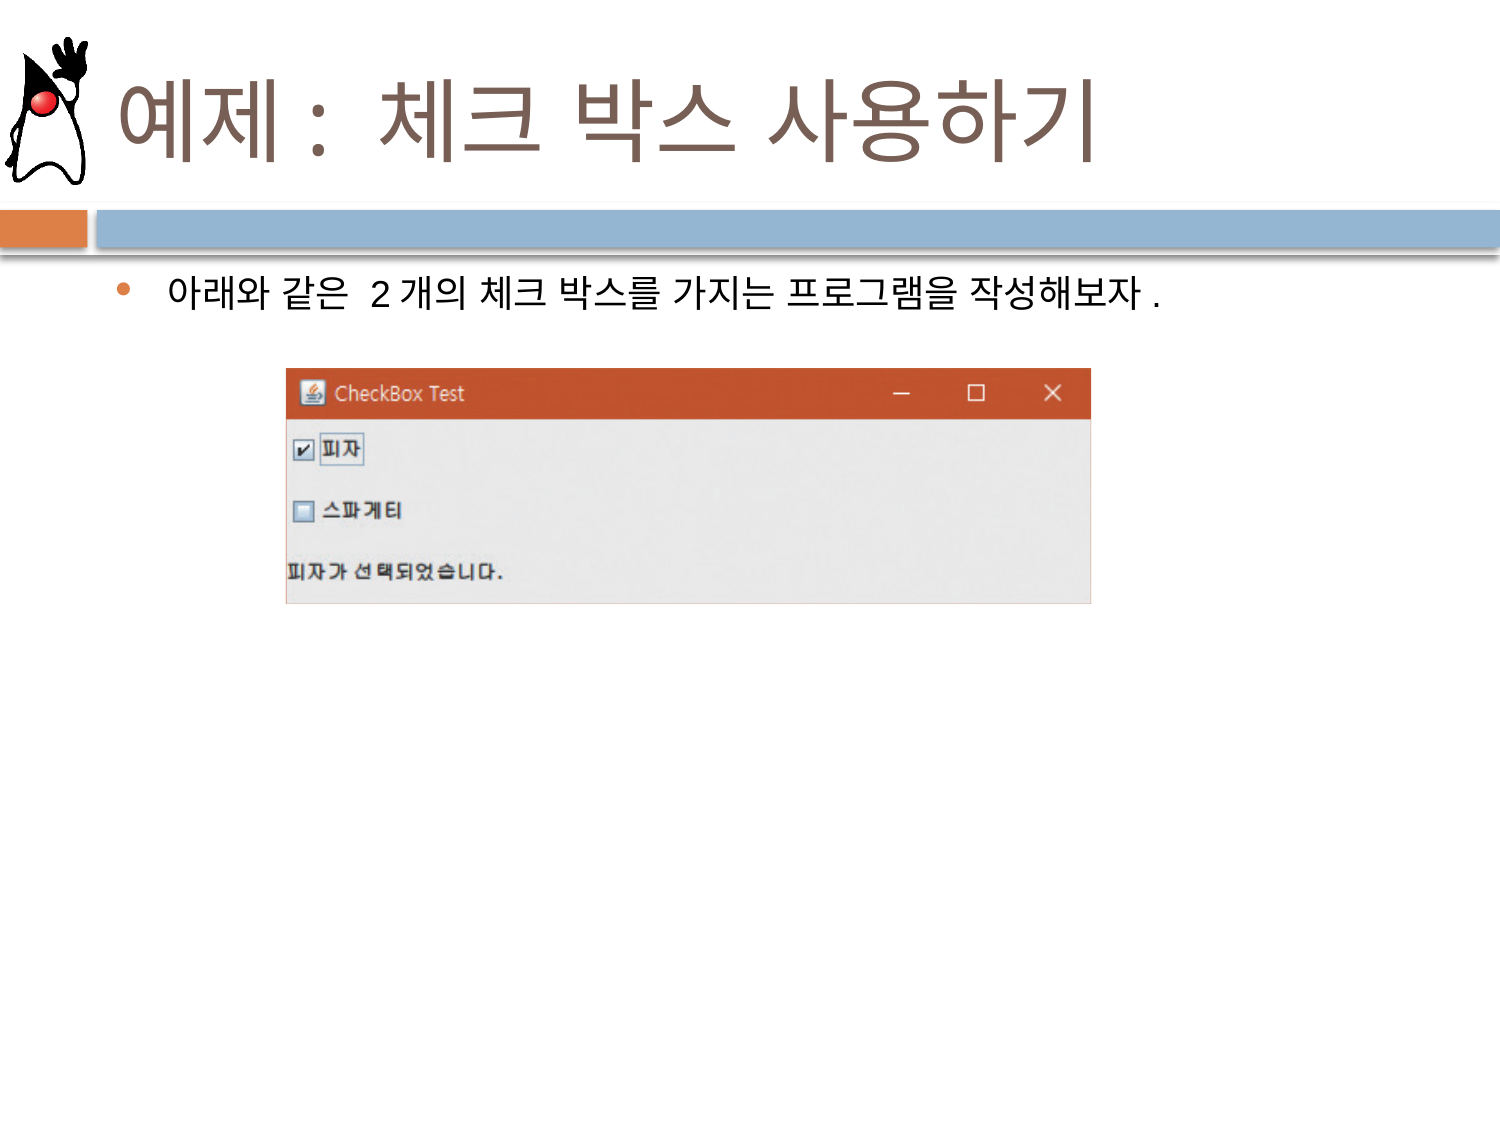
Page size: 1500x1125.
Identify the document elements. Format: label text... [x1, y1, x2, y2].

list 아래와 같은 2개의 체크 박스를 가지는 프로그램을 작성해보자. [100, 262, 1438, 1000]
picture [285, 367, 1092, 605]
title 예제: 체크 박스 사용하기 [100, 37, 1438, 200]
picture [5, 37, 88, 185]
